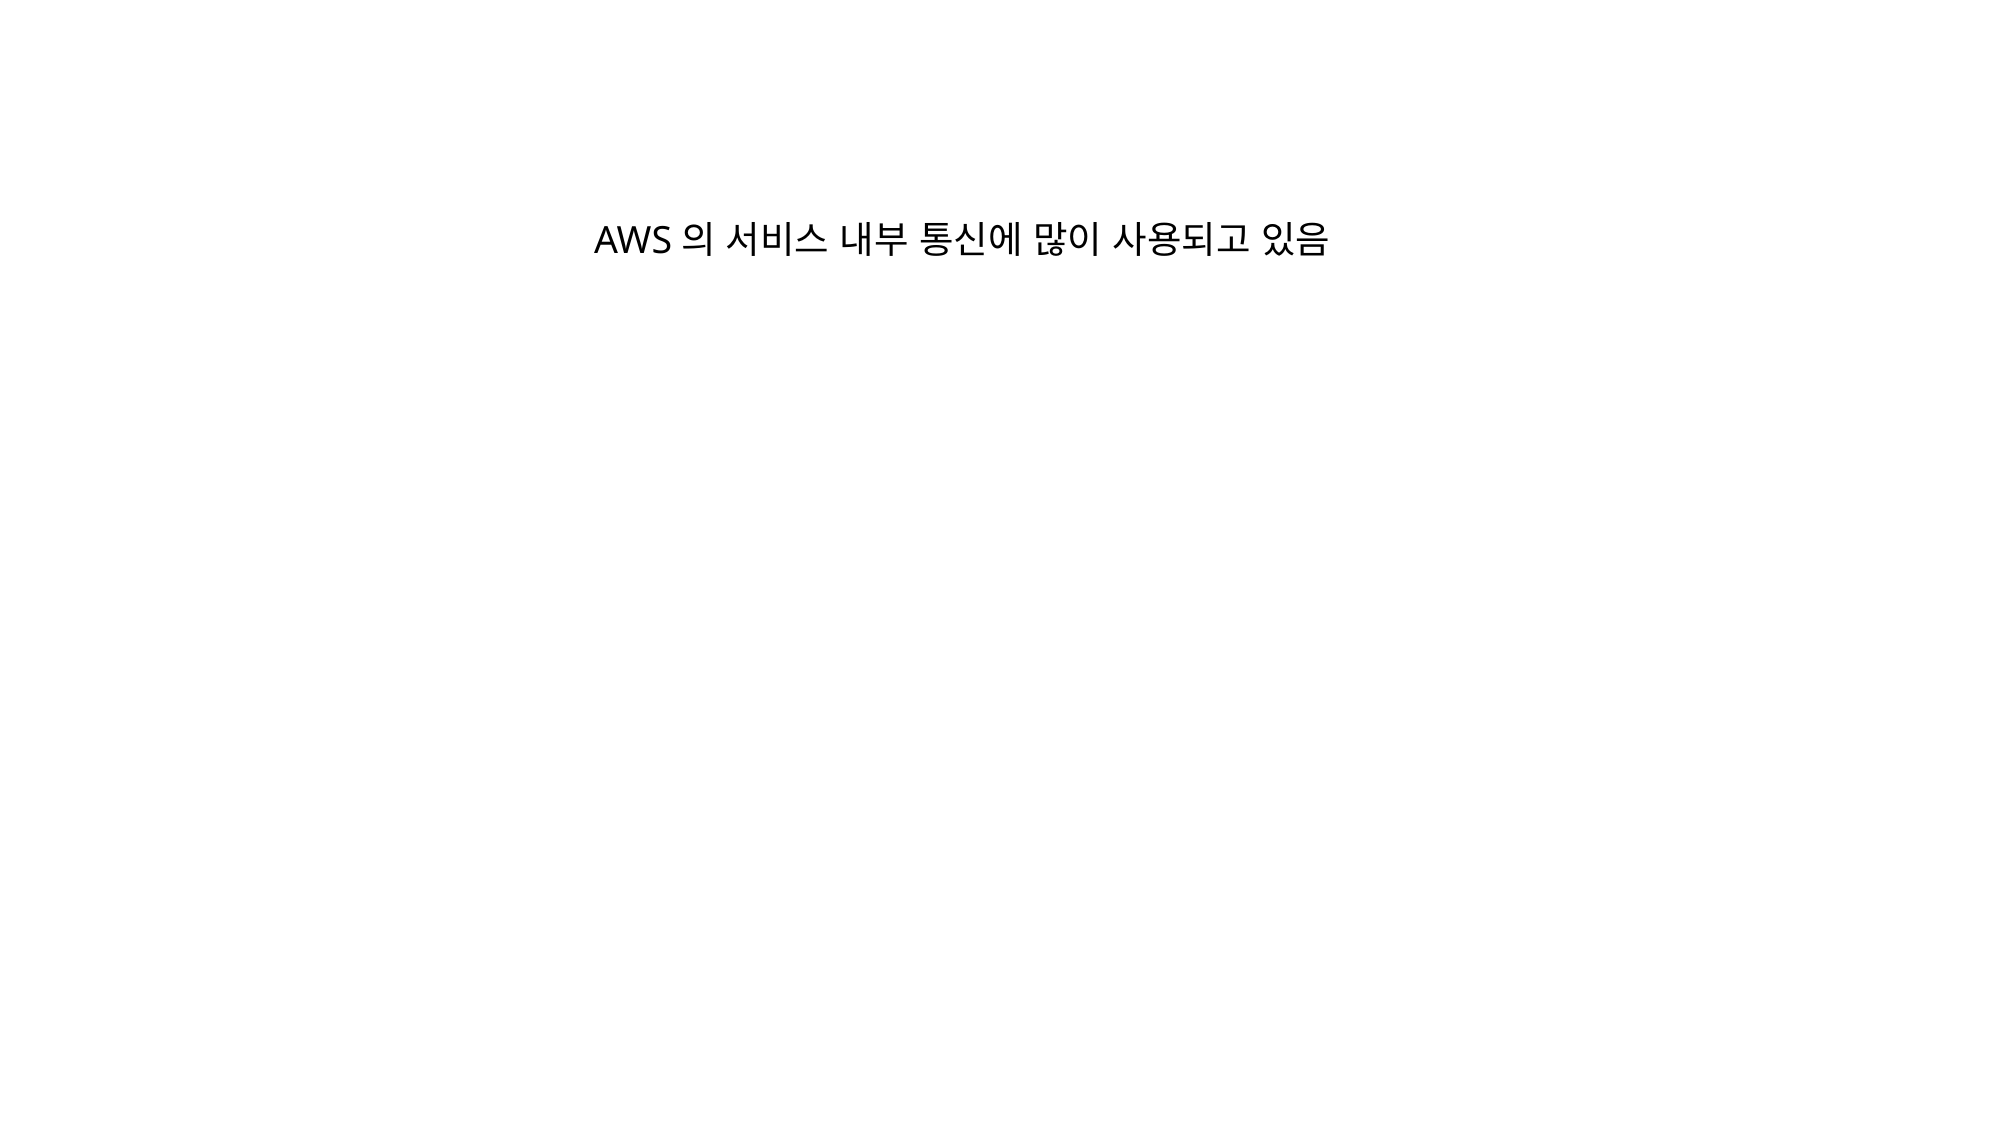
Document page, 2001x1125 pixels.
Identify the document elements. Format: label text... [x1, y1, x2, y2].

text_box AWS의 서비스 내부 통신에 많이 사용되고 있음 [579, 208, 1477, 269]
